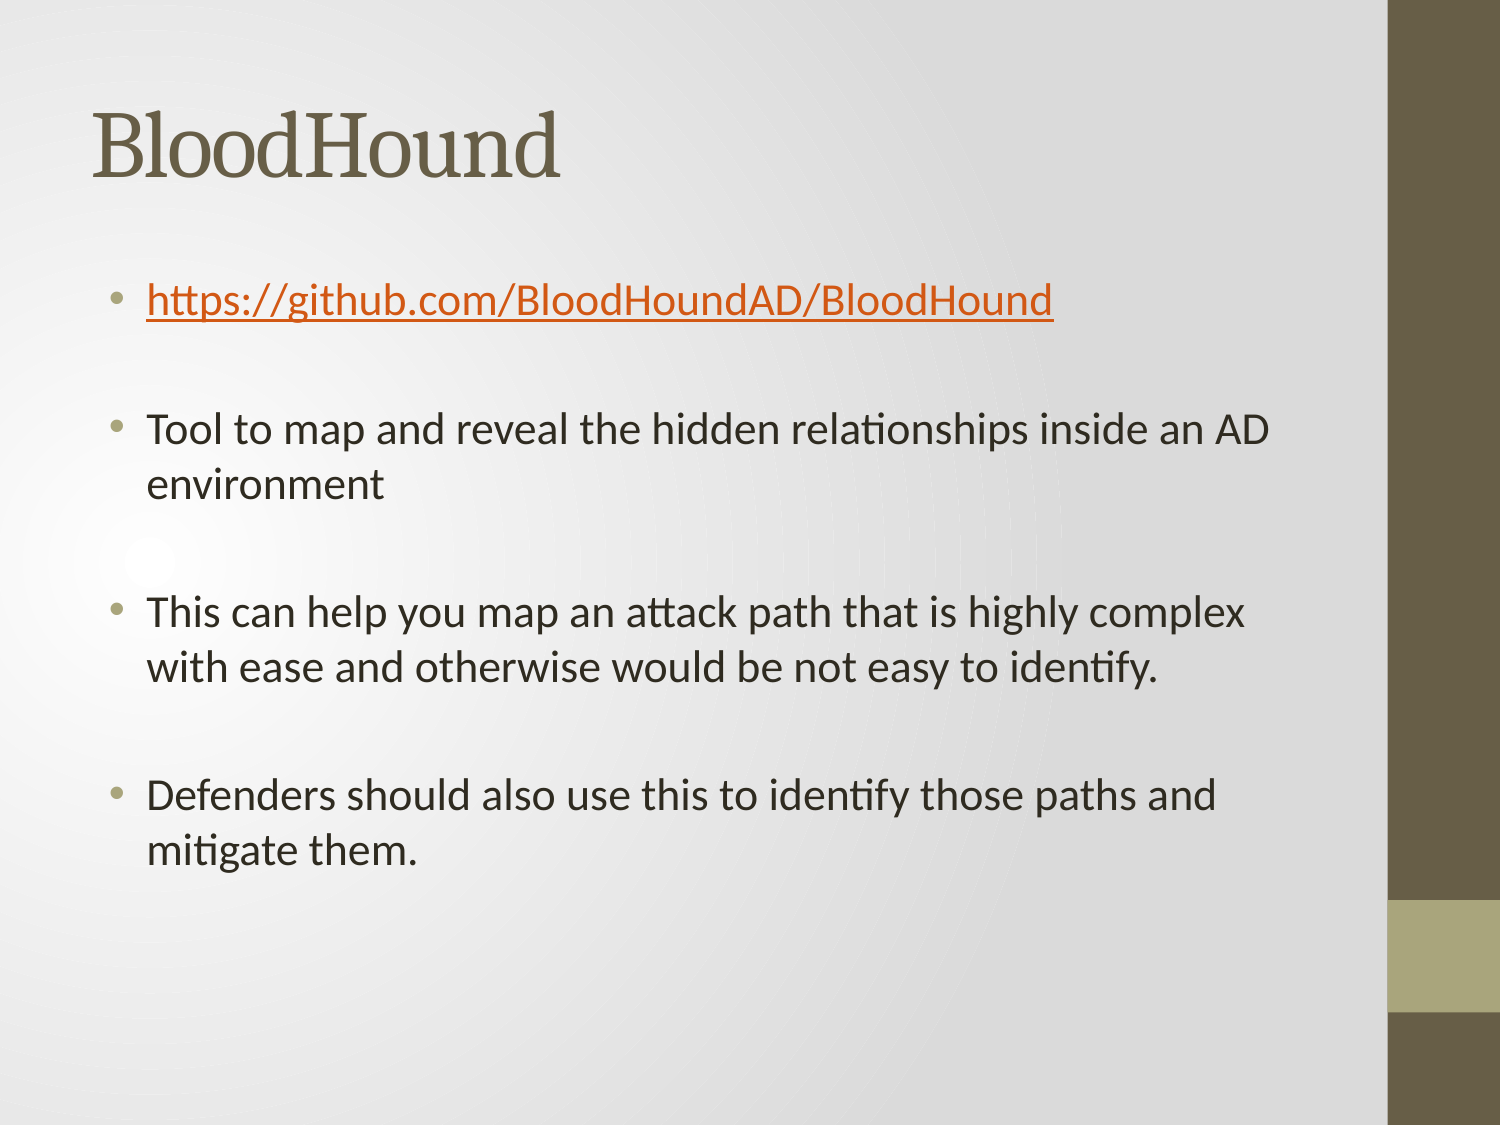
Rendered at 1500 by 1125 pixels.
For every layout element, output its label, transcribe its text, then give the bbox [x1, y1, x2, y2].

list https://github.com/BloodHoundAD/BloodHound Tool to map and reveal the hidden relationships inside an AD environment This can help you map an attack path that is highly complex with ease and otherwise would be not easy to identify. Defenders should also use this to identify those paths and mitigate them. [75, 262, 1325, 1050]
title BloodHound [75, 45, 1325, 233]
